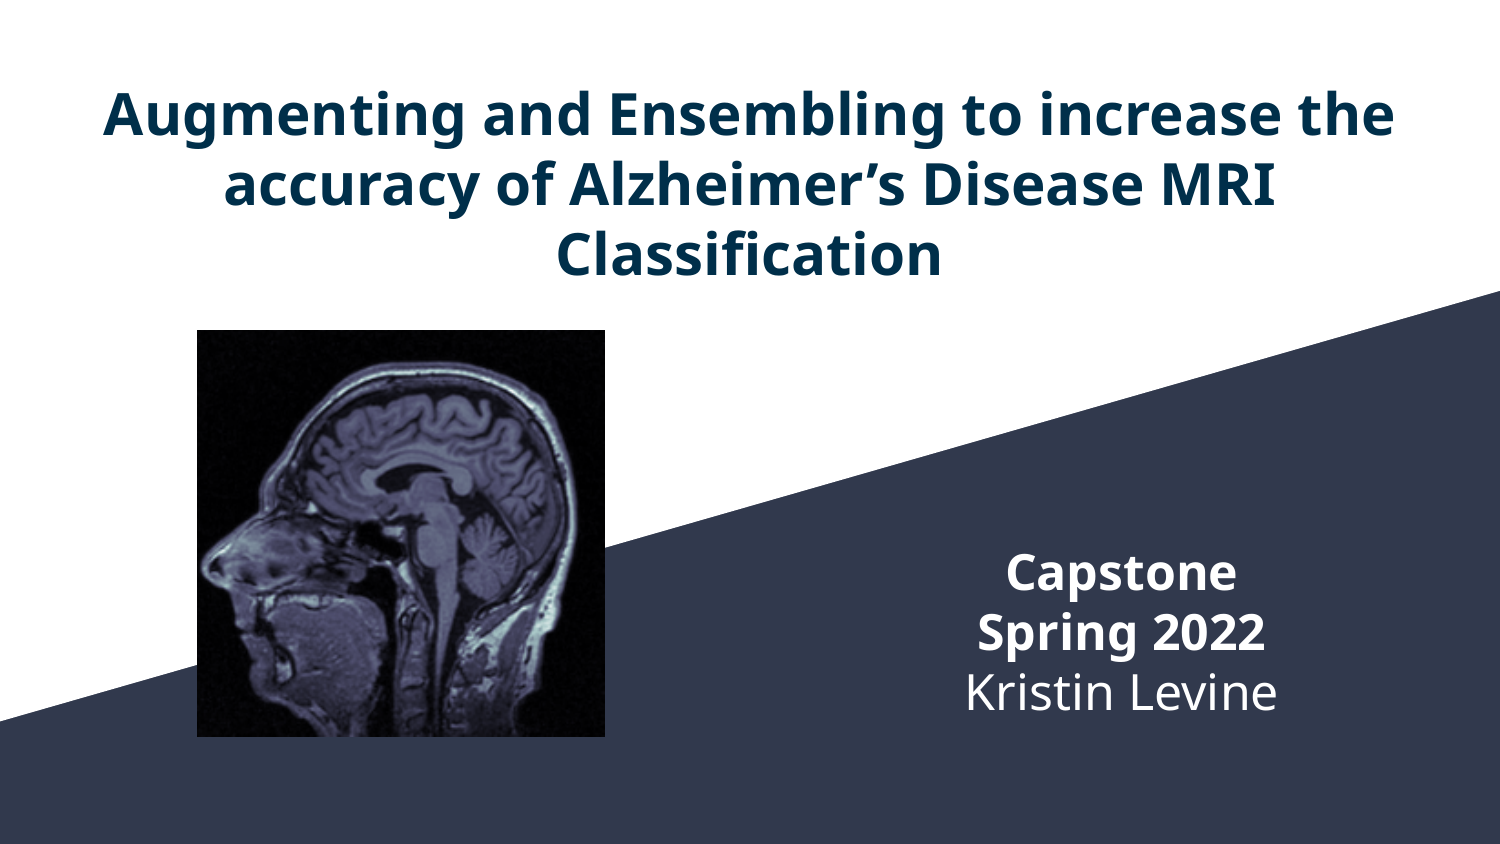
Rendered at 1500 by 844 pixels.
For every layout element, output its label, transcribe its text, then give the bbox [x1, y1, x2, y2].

picture [197, 329, 605, 738]
subtitle Capstone Spring 2022 Kristin Levine [773, 464, 1470, 782]
title Augmenting and Ensembling to increase the accuracy of Alzheimer’s Disease MRI Classification [51, 62, 1449, 290]
